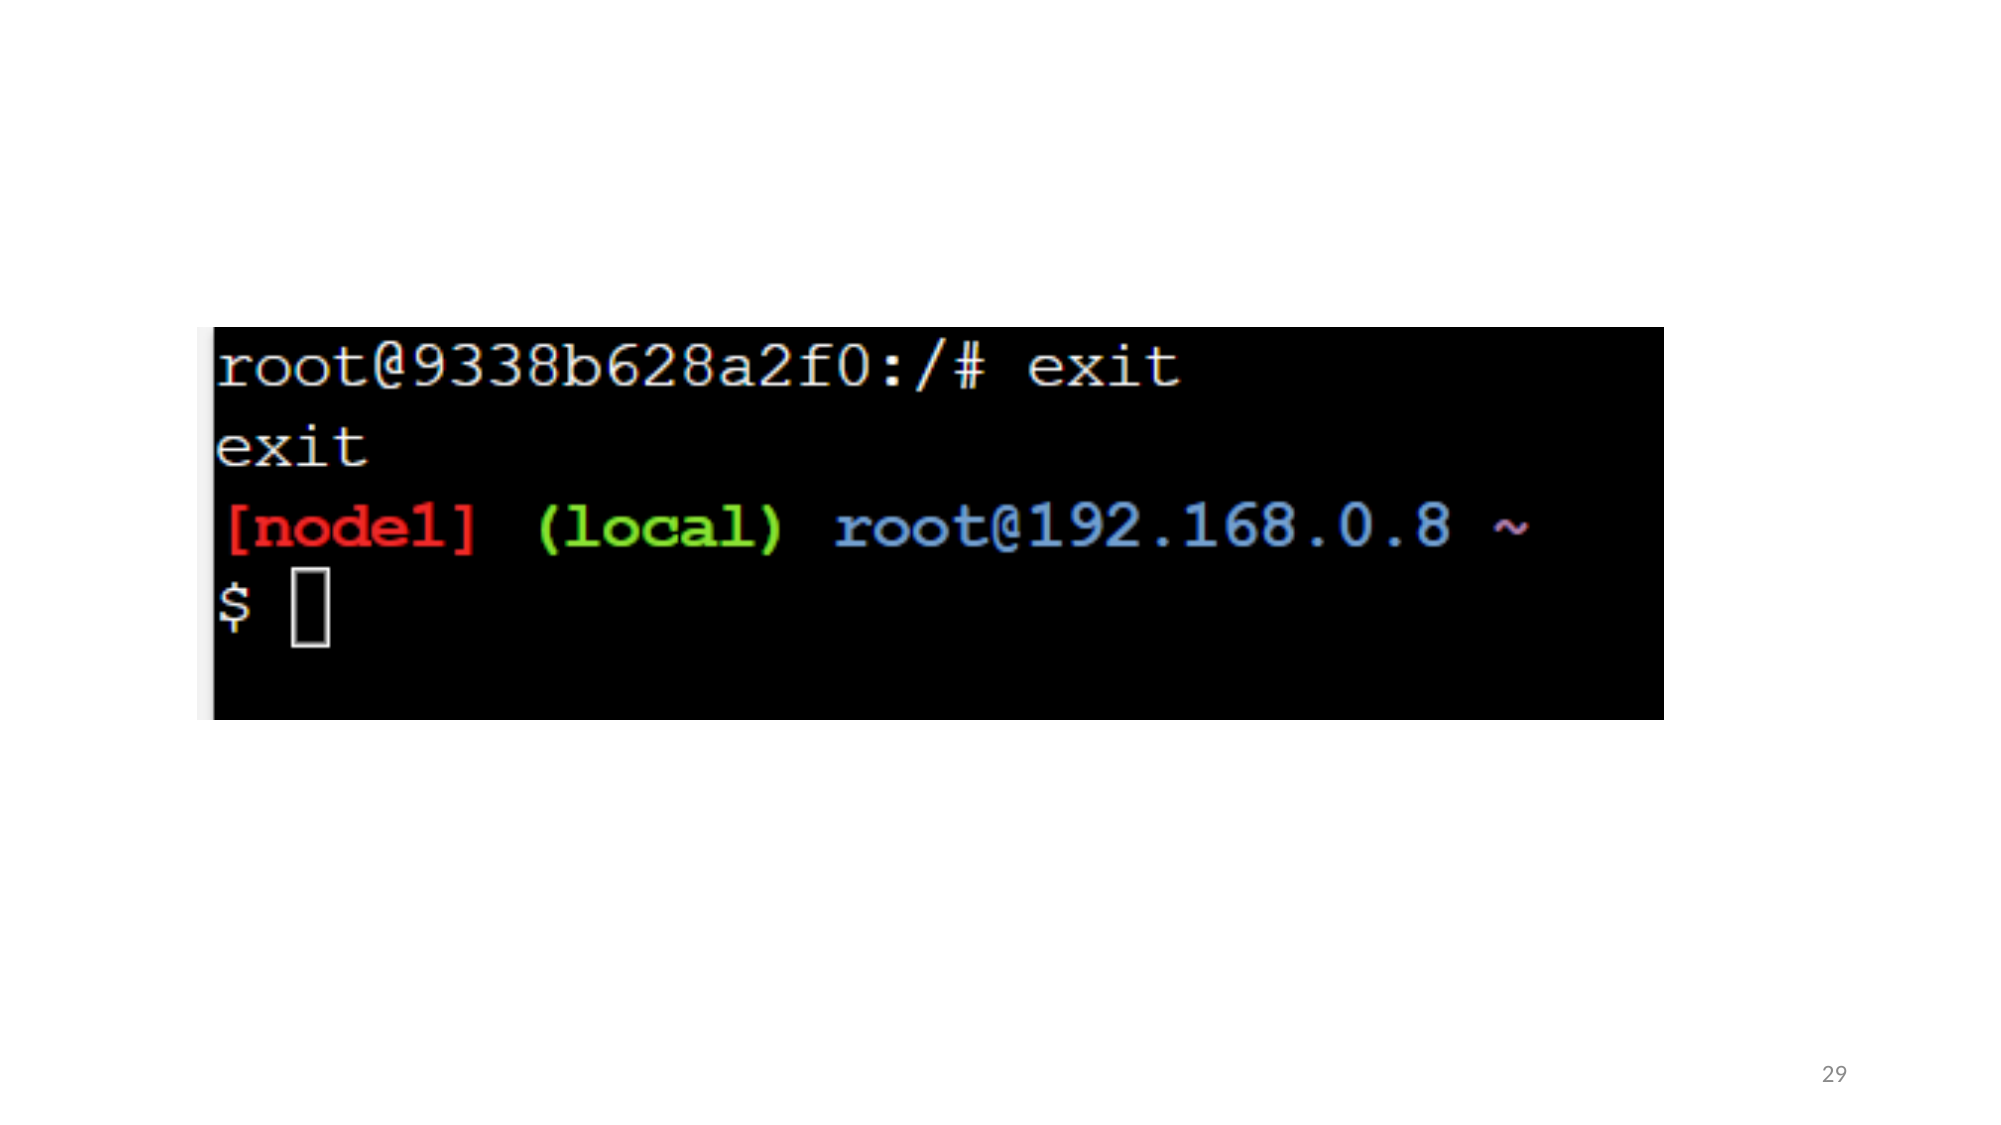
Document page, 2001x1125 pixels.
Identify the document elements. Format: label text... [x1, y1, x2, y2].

slide_number 29 [1412, 1042, 1863, 1103]
picture [197, 327, 1664, 720]
